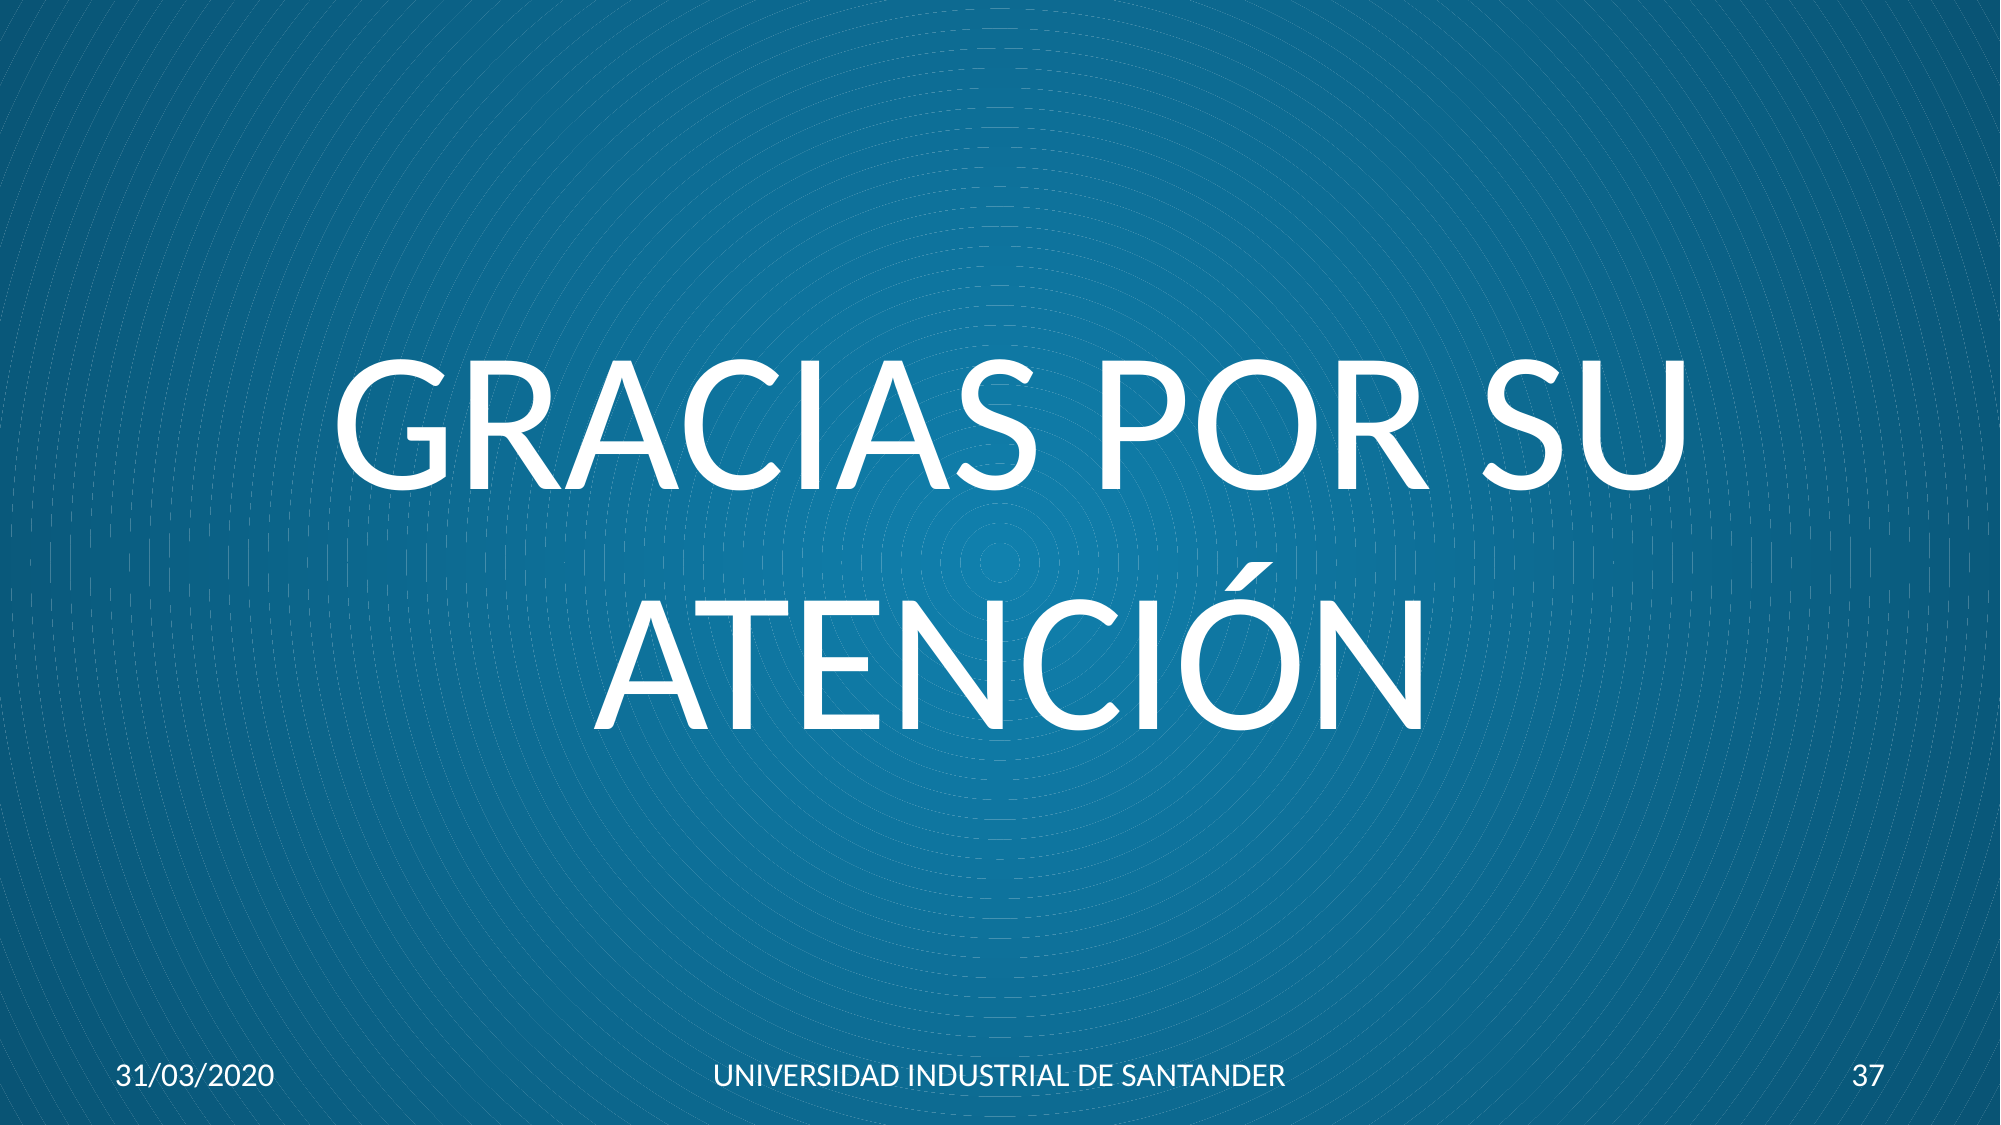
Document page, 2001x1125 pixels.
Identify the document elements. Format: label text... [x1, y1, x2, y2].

title GRACIAS POR SU ATENCIÓN [94, 470, 1935, 588]
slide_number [99, 1042, 567, 1103]
slide_number 37 [1433, 1042, 1900, 1103]
footer UNIVERSIDAD INDUSTRIAL DE SANTANDER [683, 1042, 1317, 1103]
